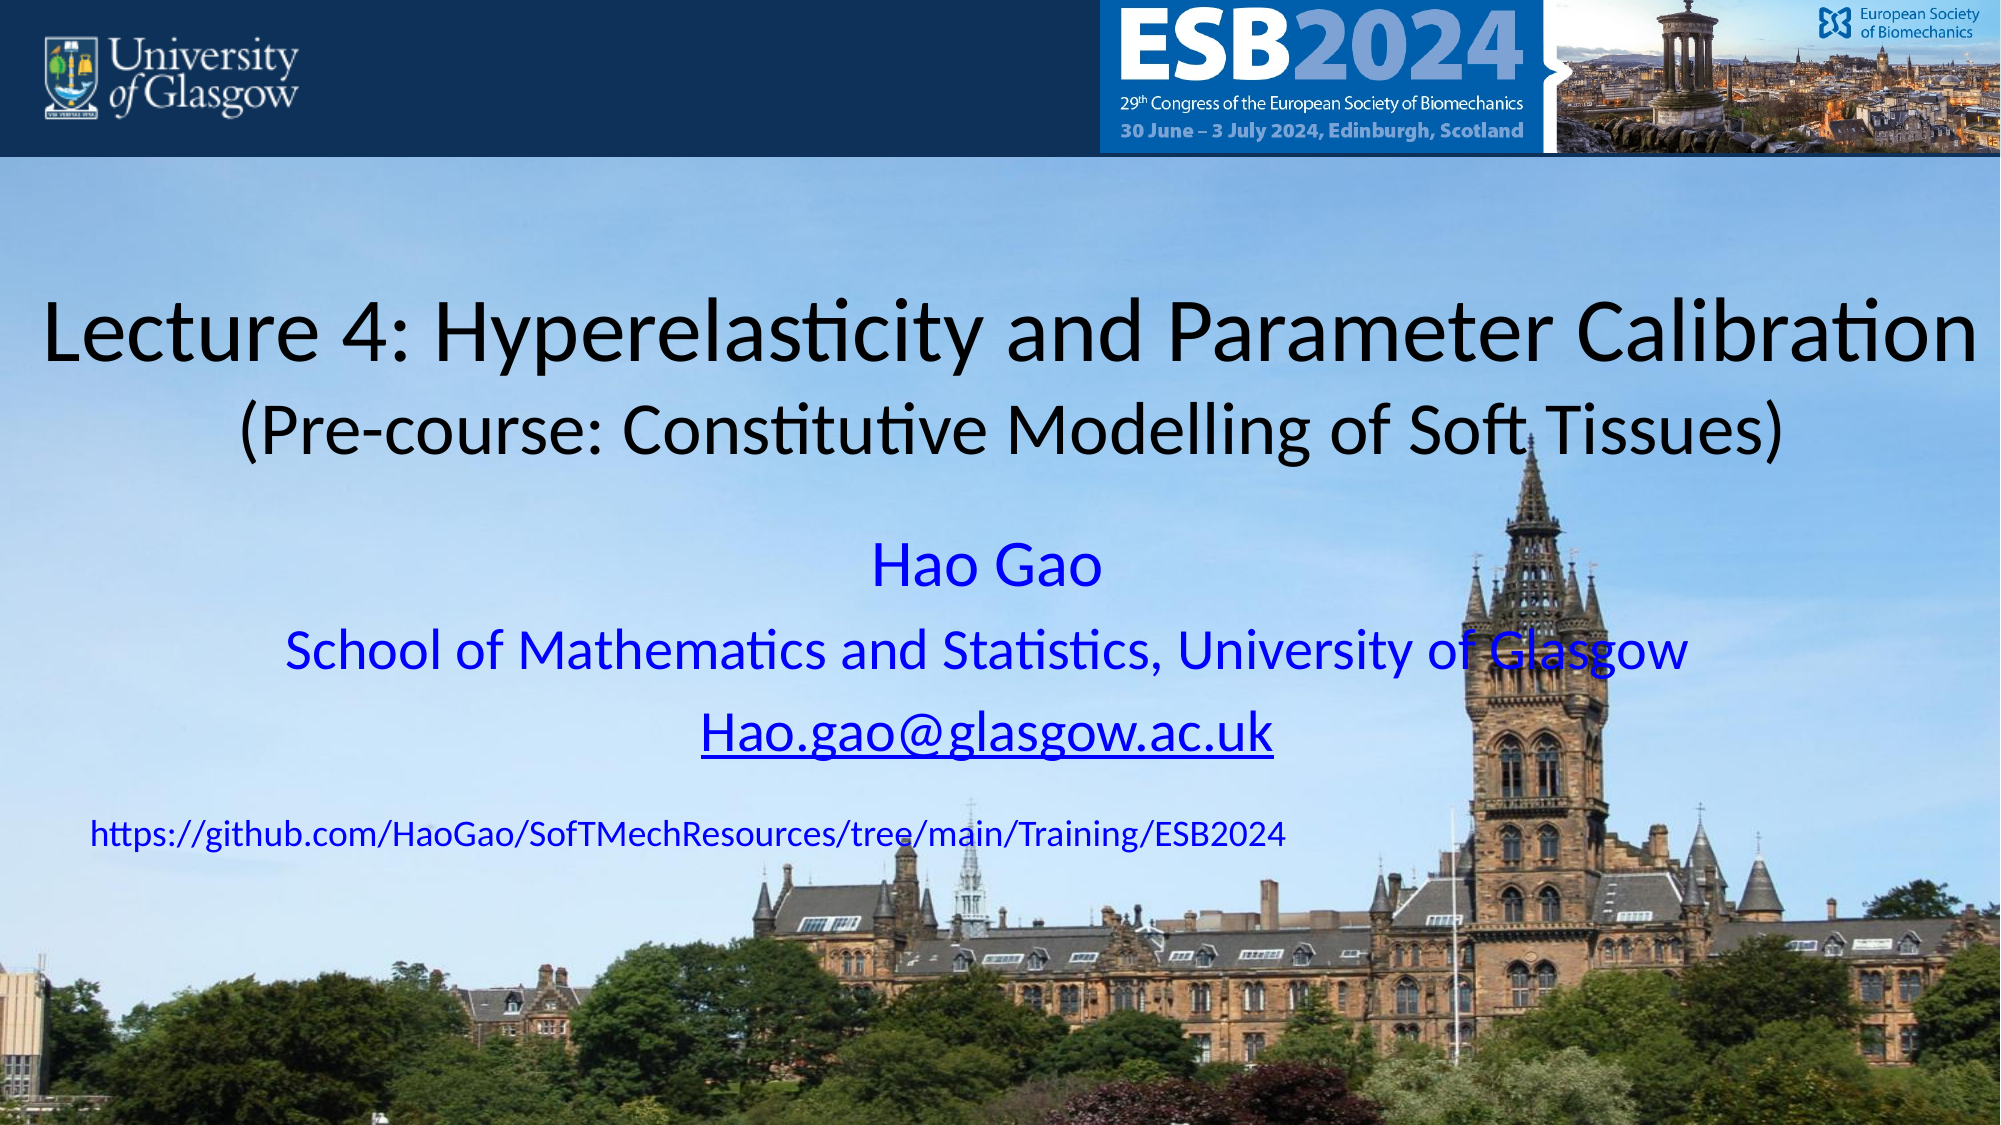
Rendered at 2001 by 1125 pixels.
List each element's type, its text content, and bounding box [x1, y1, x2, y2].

text_box Lecture 4: Hyperelasticity and Parameter Calibration (Pre-course: Constitutive Modelling of Soft Tissues) [12, 262, 2000, 478]
text_box https://github.com/HaoGao/SofTMechResources/tree/main/Training/ESB2024 [74, 801, 1425, 862]
subtitle Hao Gao School of Mathematics and Statistics, University of Glasgow Hao.gao@glasgow.ac.uk [125, 512, 1850, 881]
picture [0, 0, 2001, 1125]
